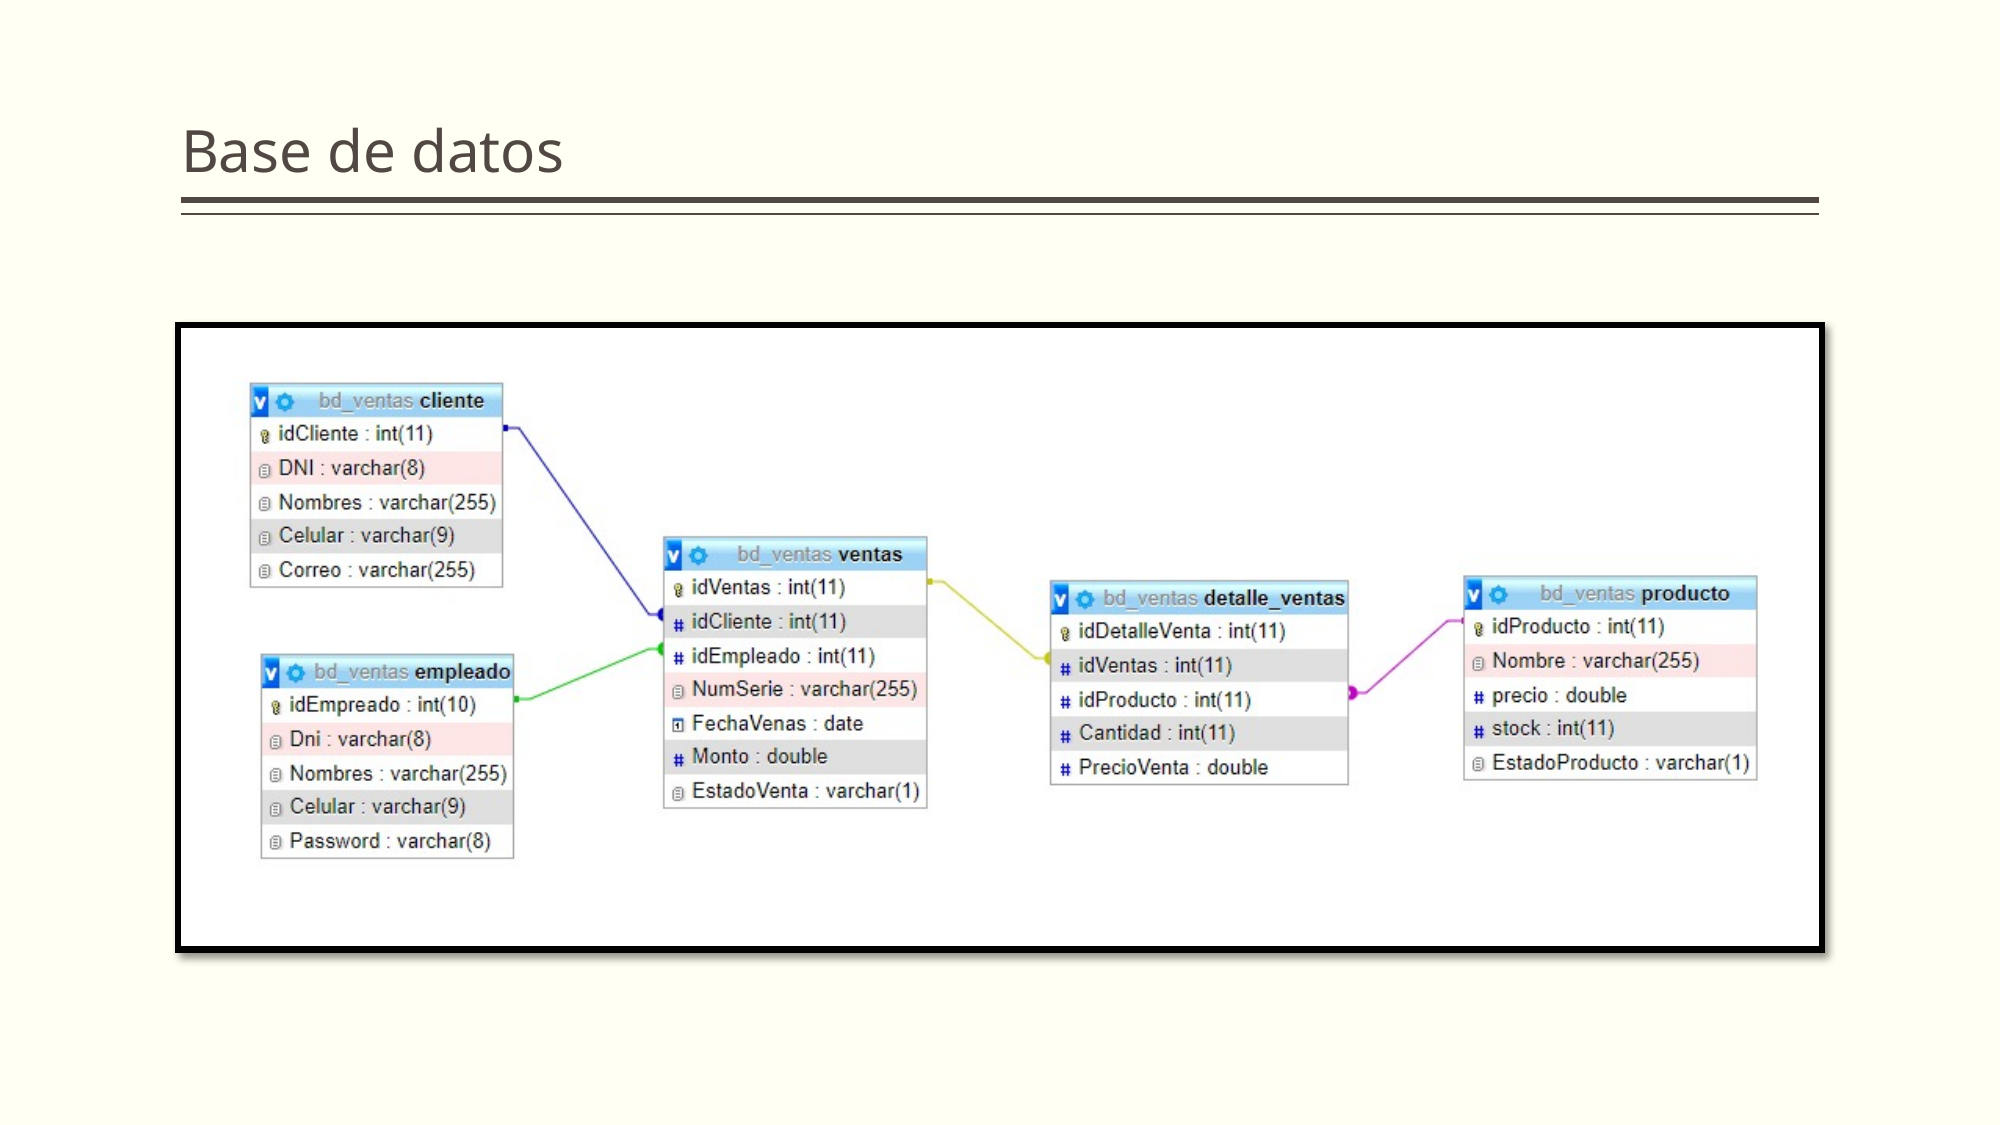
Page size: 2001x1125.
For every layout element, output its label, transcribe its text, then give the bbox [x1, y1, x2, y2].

picture [181, 328, 1819, 947]
title Base de datos [181, 12, 1819, 193]
